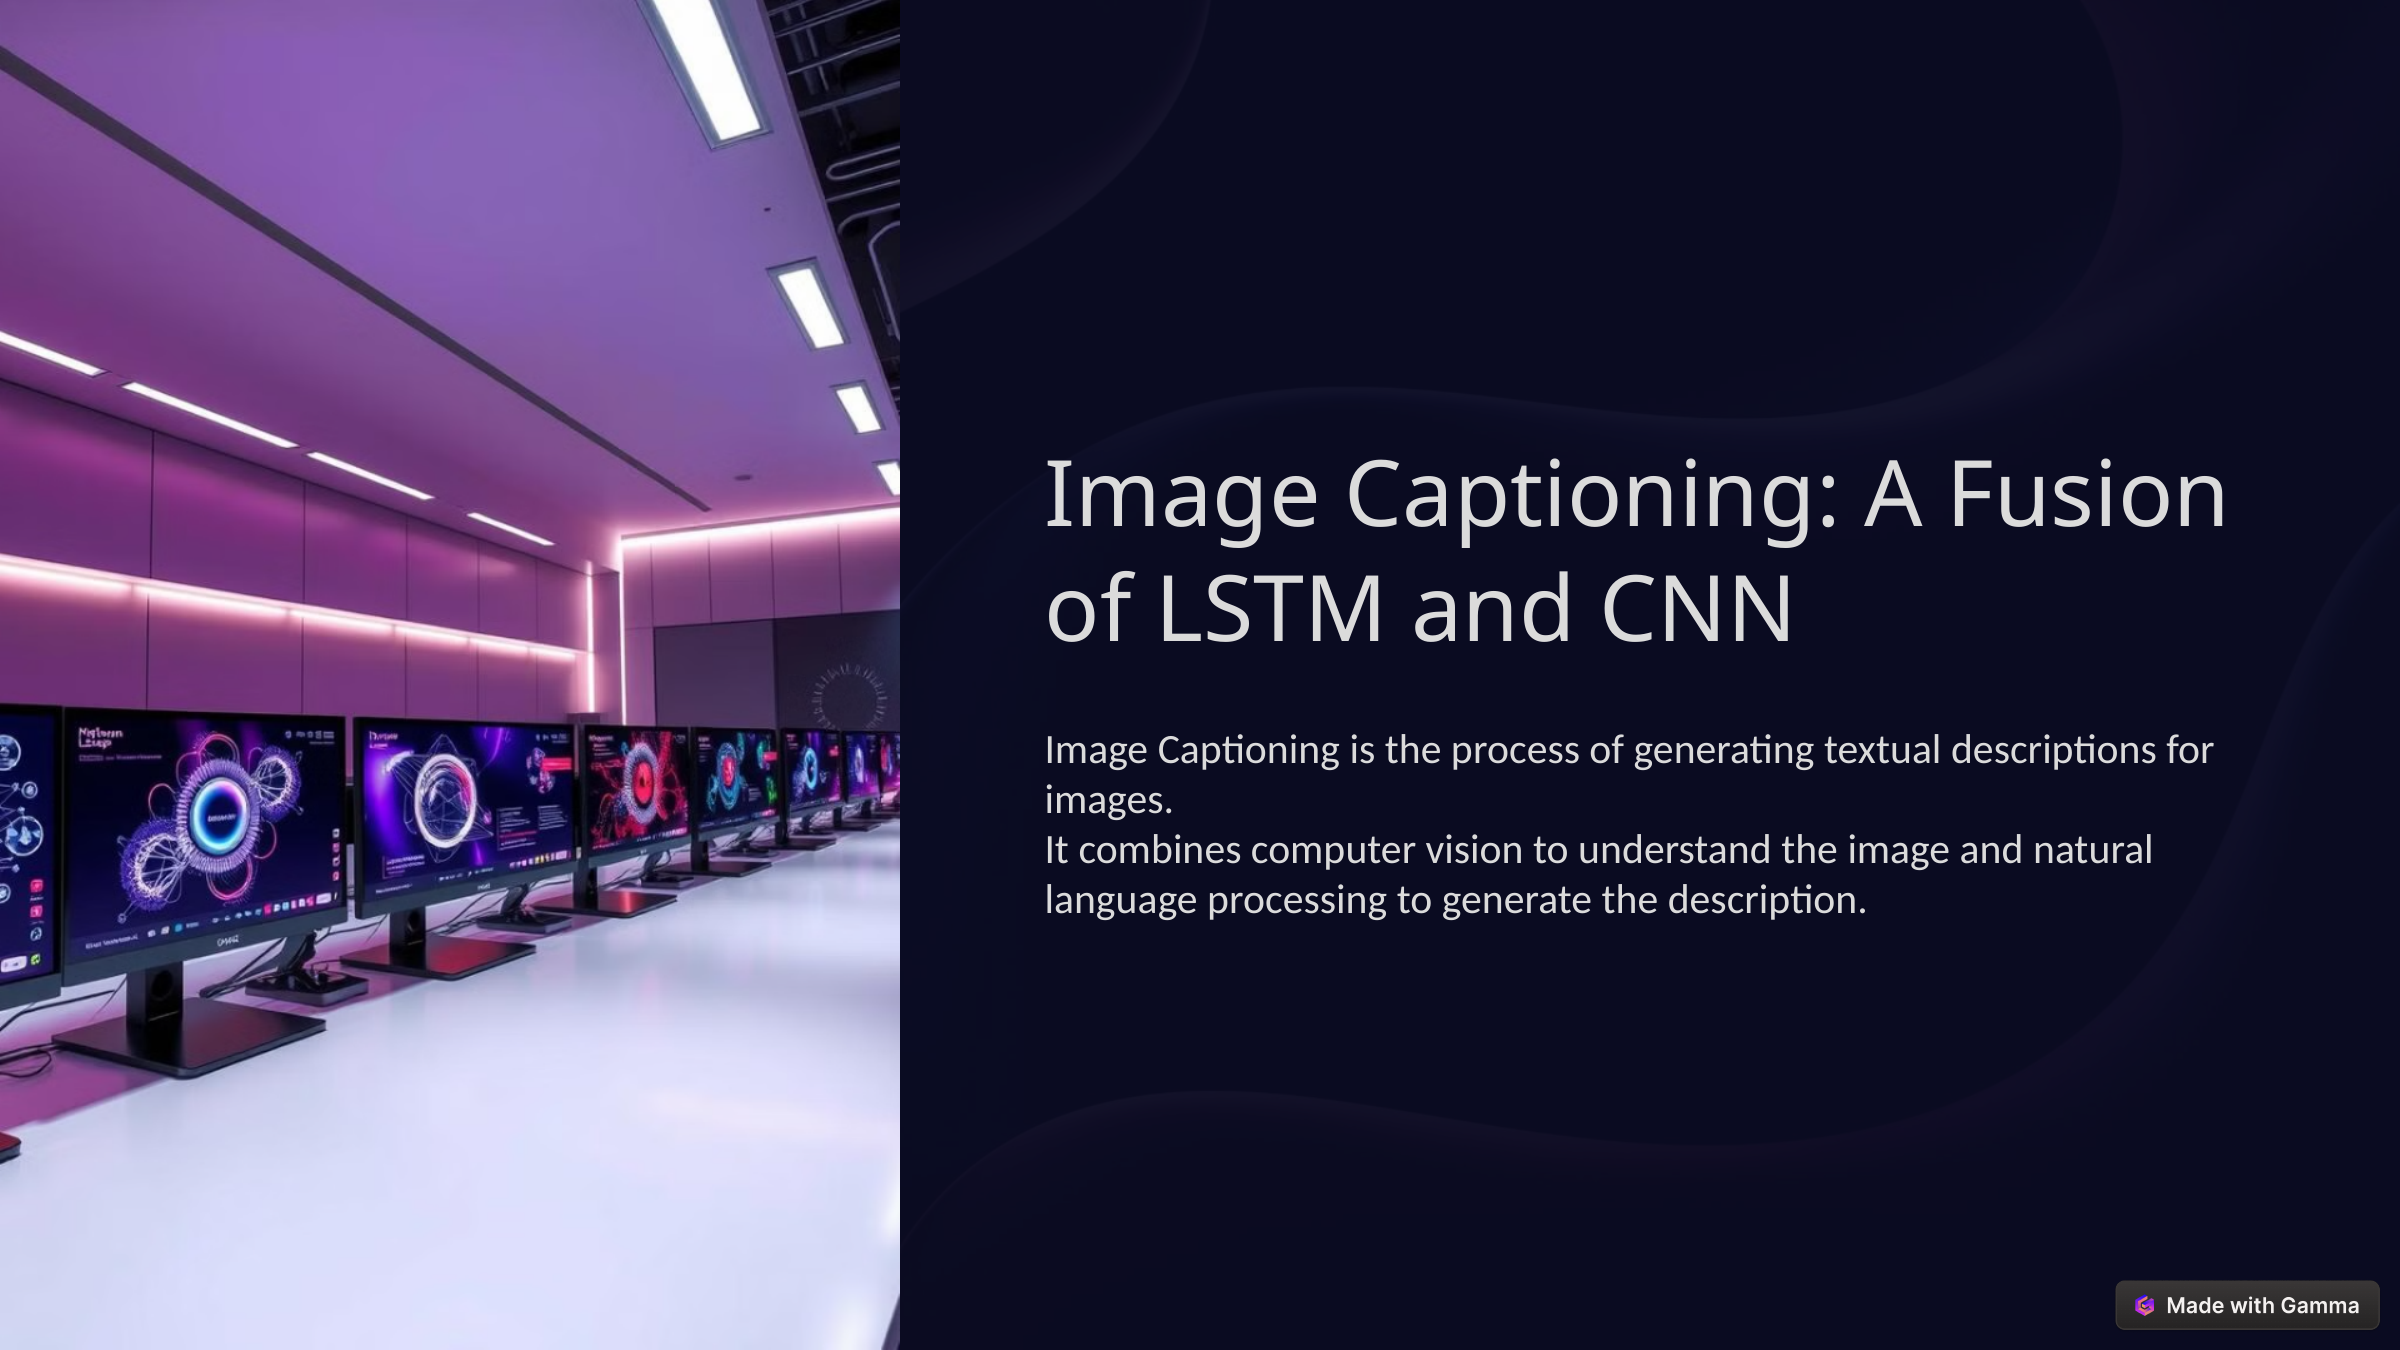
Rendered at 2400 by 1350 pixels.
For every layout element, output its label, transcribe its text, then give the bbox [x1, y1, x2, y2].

picture [0, 0, 900, 1350]
text_box Image Captioning: A Fusion of LSTM and CNN [1044, 430, 2256, 660]
text_box Image Captioning is the process of generating textual descriptions for images. It combines computer vision to understand the image and natural language processing to generate the description. [1044, 721, 2256, 920]
picture [2106, 1271, 2389, 1339]
